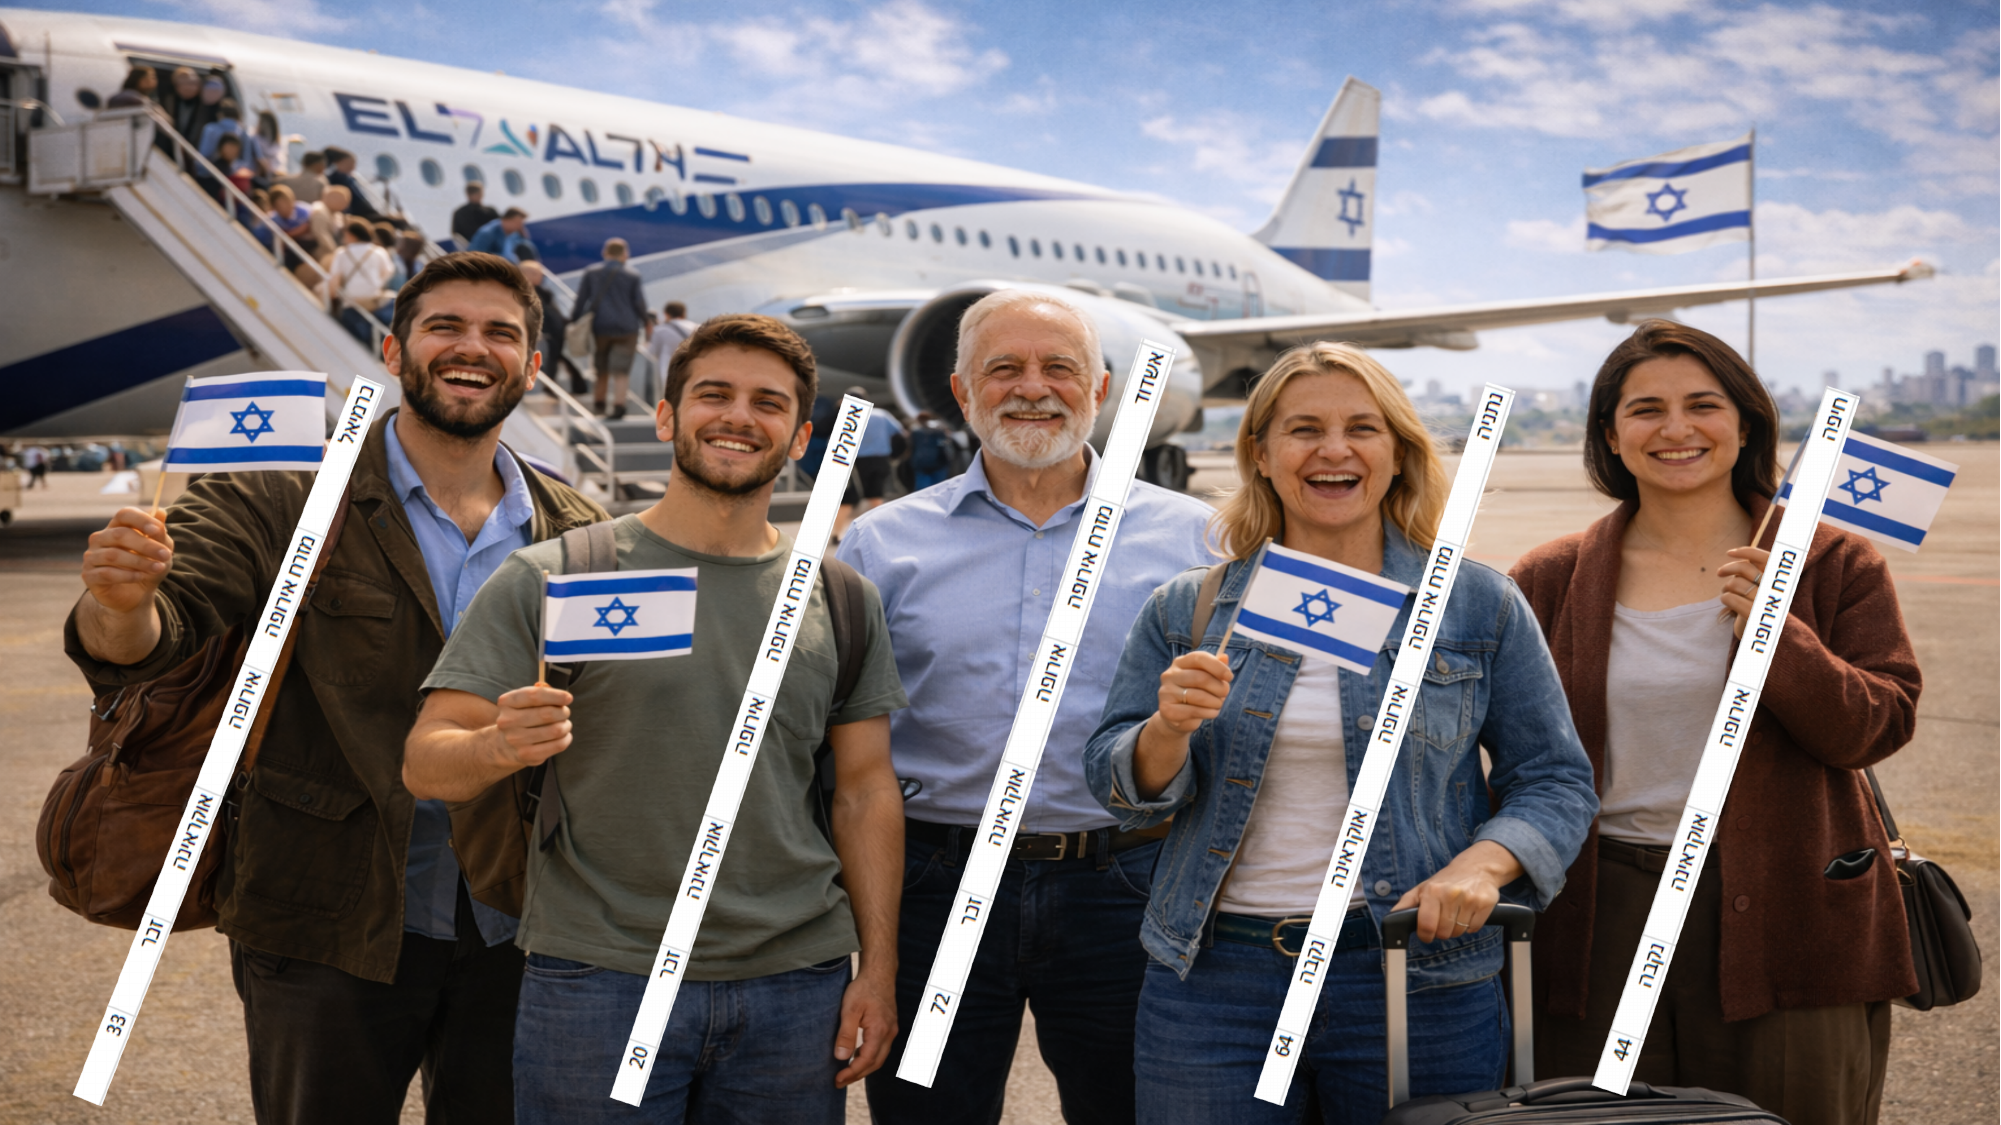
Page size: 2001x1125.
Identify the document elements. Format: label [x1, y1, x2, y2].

list [0, 757, 2000, 1125]
picture [0, 693, 2000, 767]
list [0, 0, 2000, 733]
